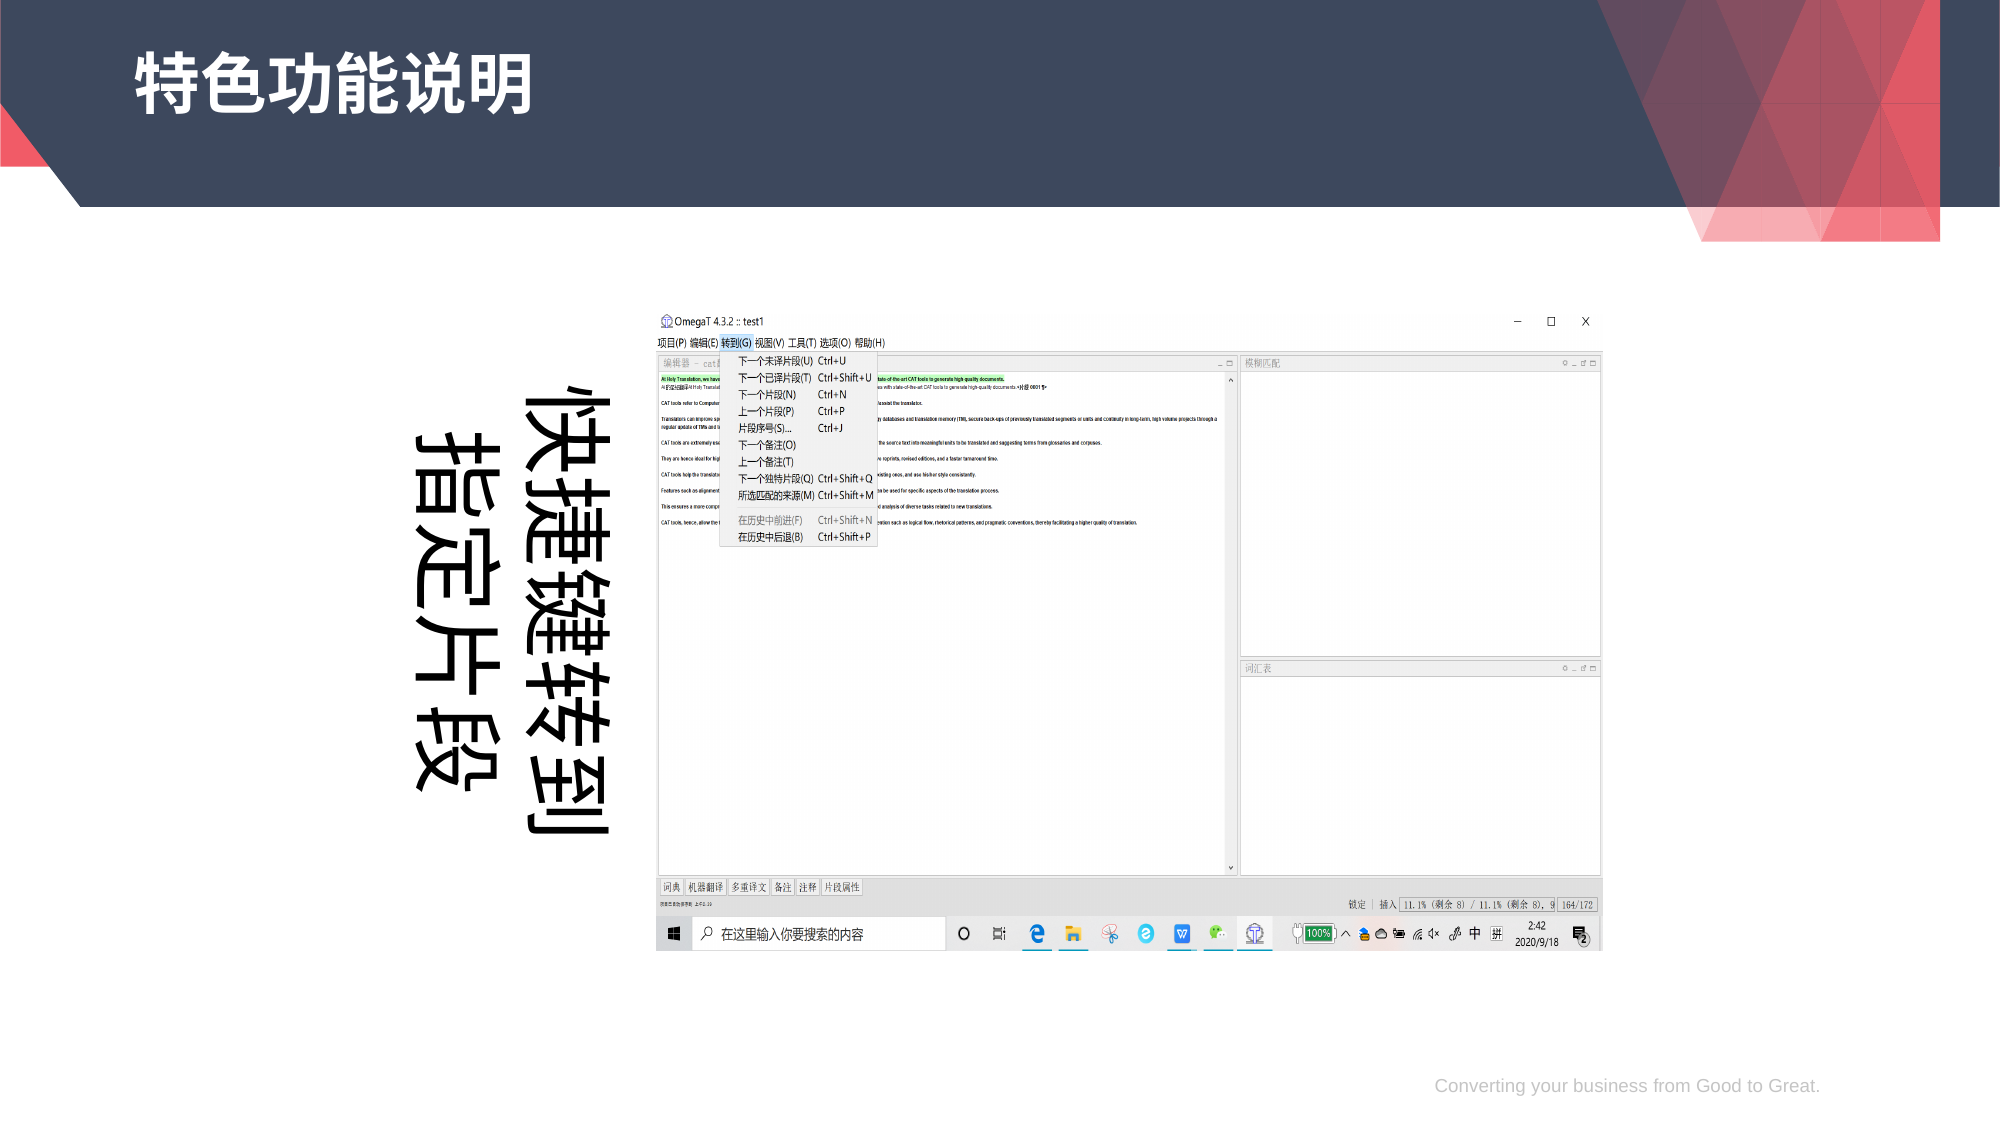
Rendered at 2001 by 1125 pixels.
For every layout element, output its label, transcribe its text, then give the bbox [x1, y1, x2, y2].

picture [655, 314, 1603, 951]
slide_number [1803, 1044, 1898, 1125]
footer Converting your business from Good to Great. [1207, 1044, 1803, 1125]
text_box 快捷键转到 指定片段 [380, 288, 633, 938]
title 特色功能说明 [133, 29, 1867, 127]
